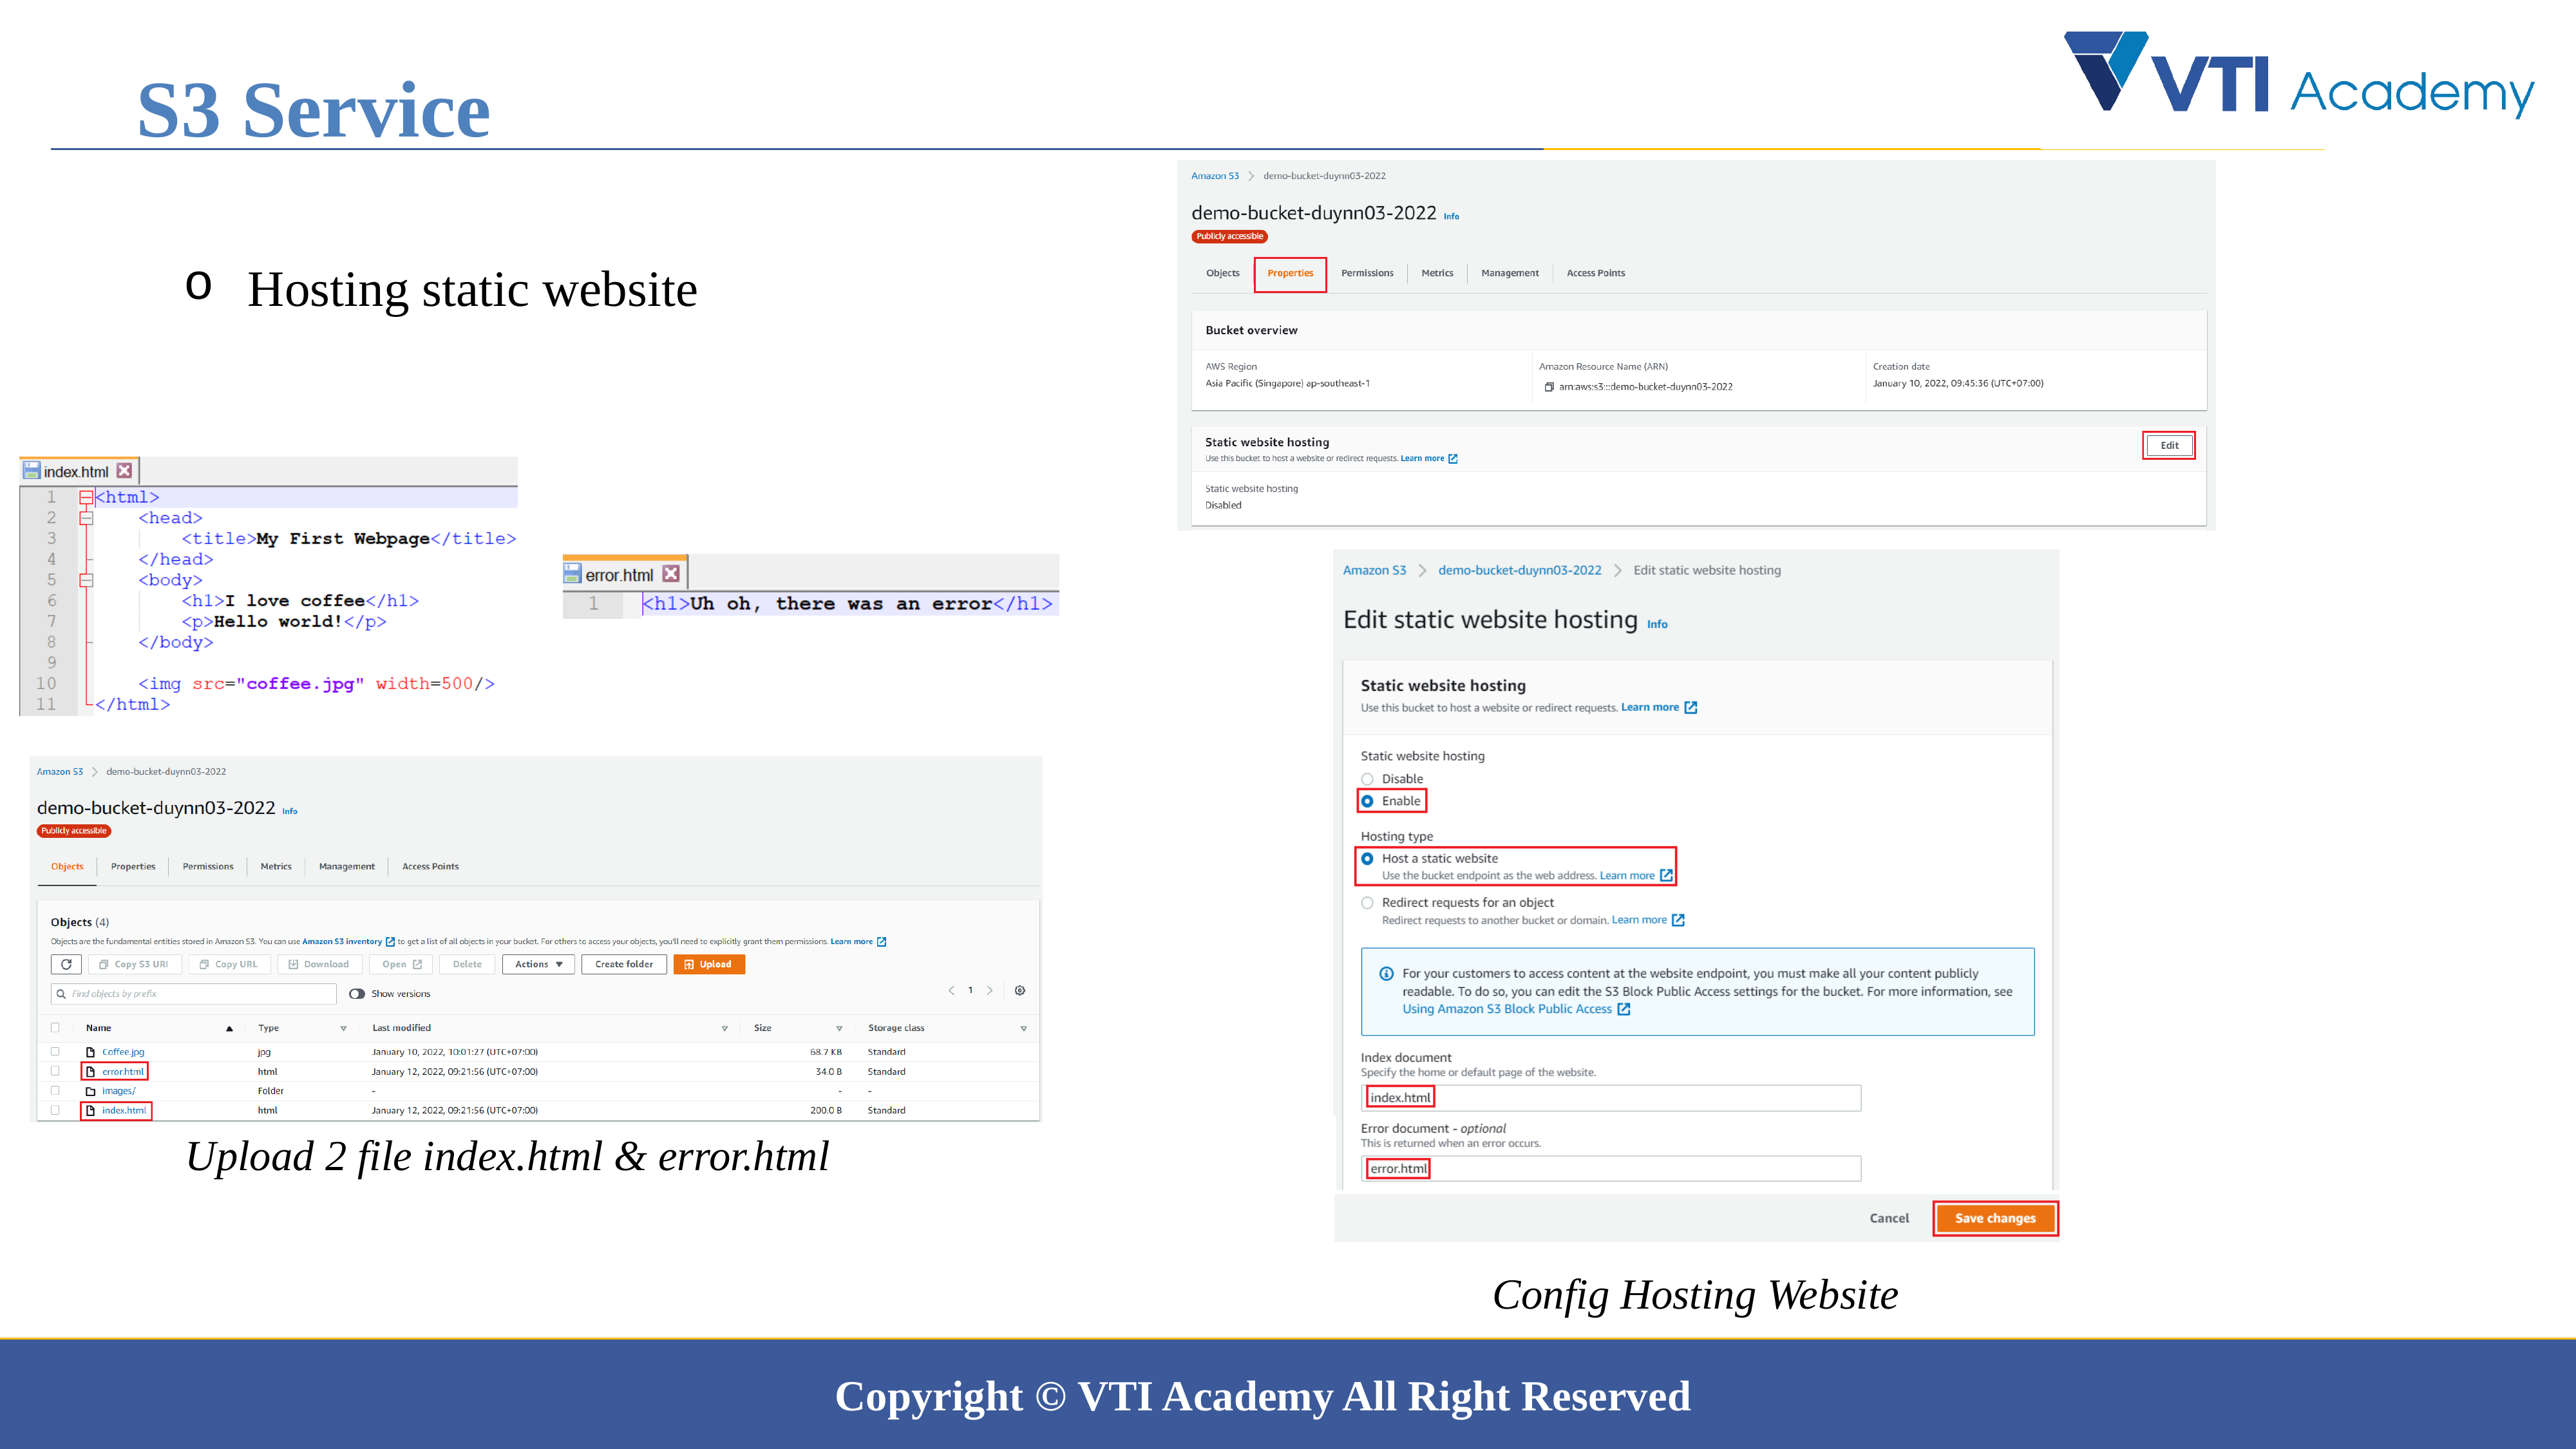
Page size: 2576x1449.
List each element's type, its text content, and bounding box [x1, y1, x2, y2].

picture [29, 756, 1043, 1122]
text_box Upload 2 file index.html & error.html [154, 1130, 862, 1184]
picture [562, 554, 1059, 619]
picture [1177, 160, 2216, 531]
picture [2034, 0, 2576, 149]
picture [1333, 549, 2060, 1243]
text_box S3 Service [126, 60, 640, 149]
picture [19, 457, 518, 716]
text_box Hosting static website [126, 250, 869, 379]
text_box Config Hosting Website [1460, 1261, 1933, 1322]
